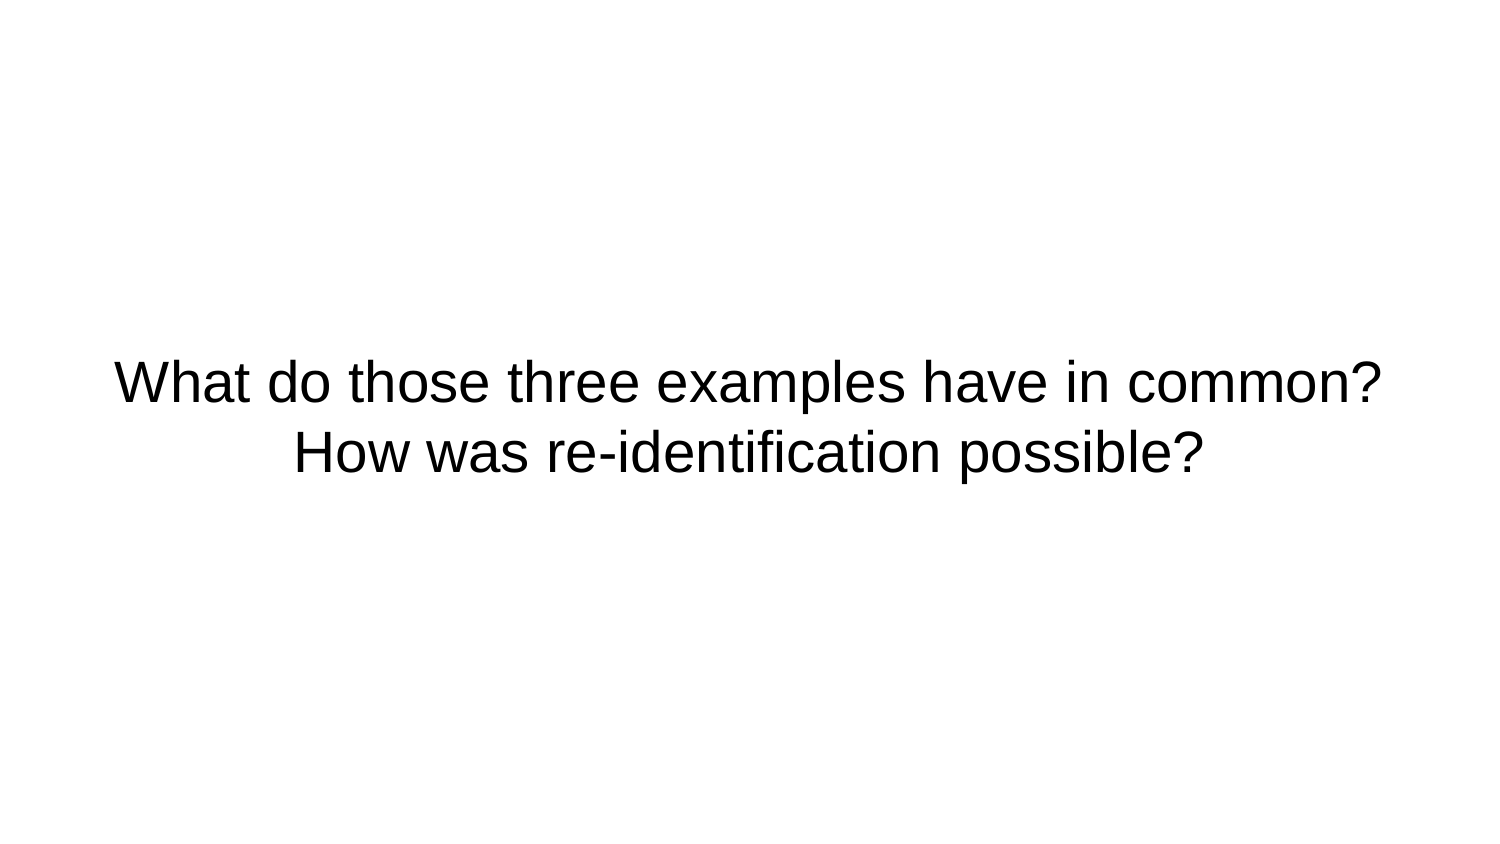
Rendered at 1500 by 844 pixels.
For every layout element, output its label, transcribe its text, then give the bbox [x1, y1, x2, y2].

text_box What do those three examples have in common? How was re-identification possible? [100, 267, 1400, 492]
